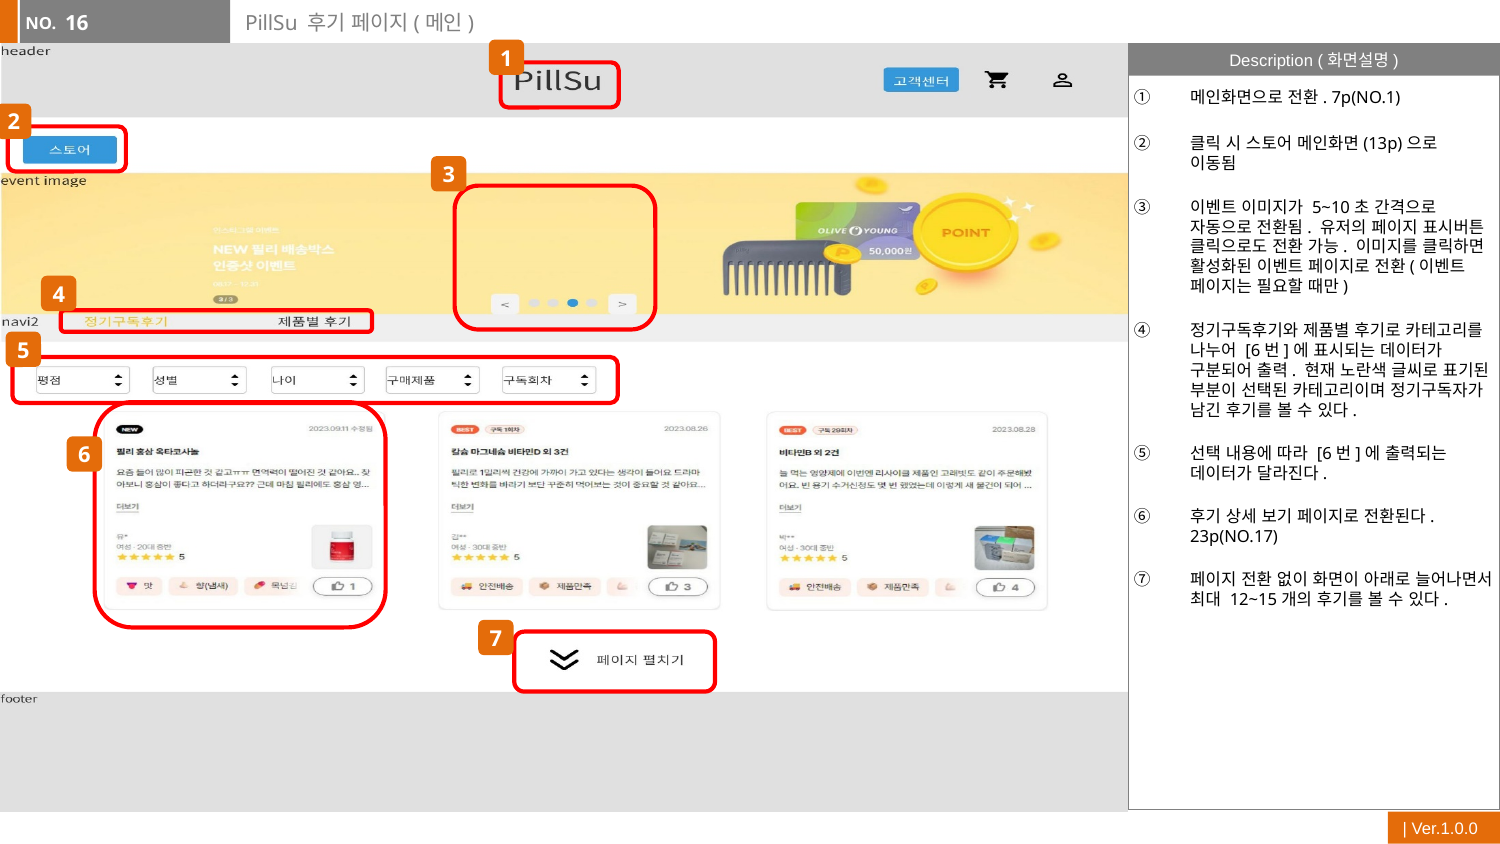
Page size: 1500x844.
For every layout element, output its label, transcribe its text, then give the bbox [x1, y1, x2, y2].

text_box 1 [487, 37, 526, 42]
list 16 [64, 2, 231, 42]
list 메인화면으로 전환. 7p(NO.1) 클릭 시 스토어 메인화면(13p)으로 이동됨 이벤트 이미지가 5~10초 간격으로 자동으로 전환됨. 유저의 페이지 표시버튼 클릭으로도 전환 가능. 이미지를 클릭하면 활성화된 이벤트 페이지로 전환(이벤트 페이지는 필요할 때만) 정기구독후기와 제품별 후기로 카테고리를 나누어 [6번]에 표시되는 데이터가 구분되어 출력. 현재 노란색 글씨로 표기된 부분이 선택된 카테고리이며 정기구독자가 남긴 후기를 볼 수 있다. 선택 내용에 따라 [6번]에 출력되는 데이터가 달라진다. 후기 상세 보기 페이지로 전환된다. 23p(NO.17) 페이지 전환 없이 화면이 아래로 늘어나면서 최대 12~15개의 후기를 볼 수 있다. [1132, 79, 1500, 812]
title PillSu 후기 페이지(메인) [231, 2, 1117, 42]
picture [0, 43, 1129, 812]
